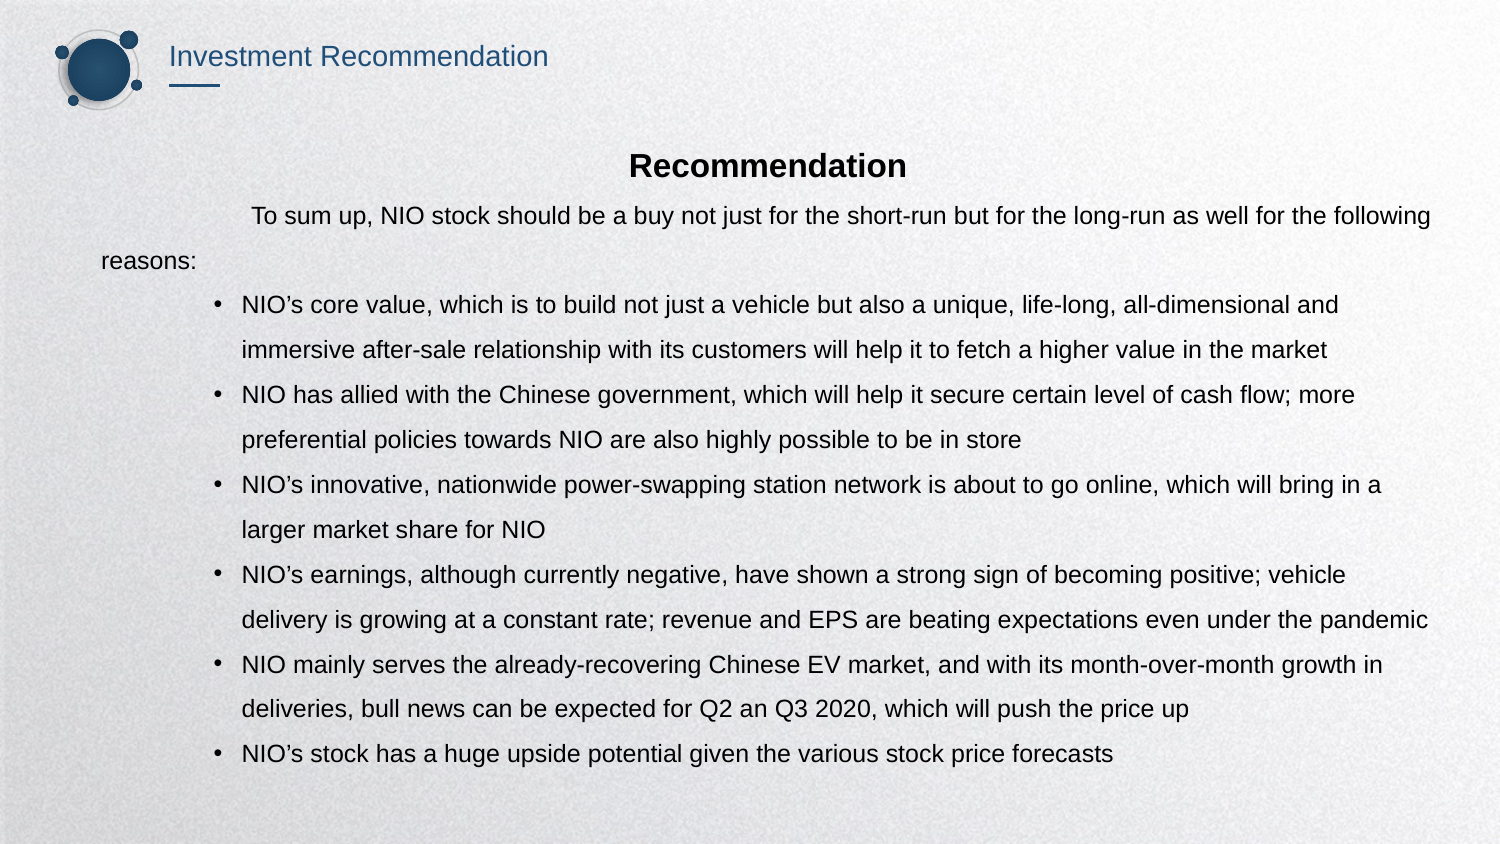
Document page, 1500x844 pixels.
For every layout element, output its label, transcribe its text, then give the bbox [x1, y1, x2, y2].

picture [0, 0, 1500, 844]
text_box Investment Recommendation [154, 30, 565, 80]
text_box Recommendation To sum up, NIO stock should be a buy not just for the short-run but for the long-run as well for the following reasons: NIO’s core value, which is to build not just a vehicle but also a unique, life-long, all-dimensional and immersive after-sale relationship with its customers will help it to fetch a higher value in the market NIO has allied with the Chinese government, which will help it secure certain level of cash flow; more preferential policies towards NIO are also highly possible to be in store NIO’s innovative, nationwide power-swapping station network is about to go online, which will bring in a larger market share for NIO NIO’s earnings, although currently negative, have shown a strong sign of becoming positive; vehicle delivery is growing at a constant rate; revenue and EPS are beating expectations even under the pandemic NIO mainly serves the already-recovering Chinese EV market, and with its month-over-month growth in deliveries, bull news can be expected for Q2 an Q3 2020, which will push the price up NIO’s stock has a huge upside potential given the various stock price forecasts [86, 117, 1450, 776]
